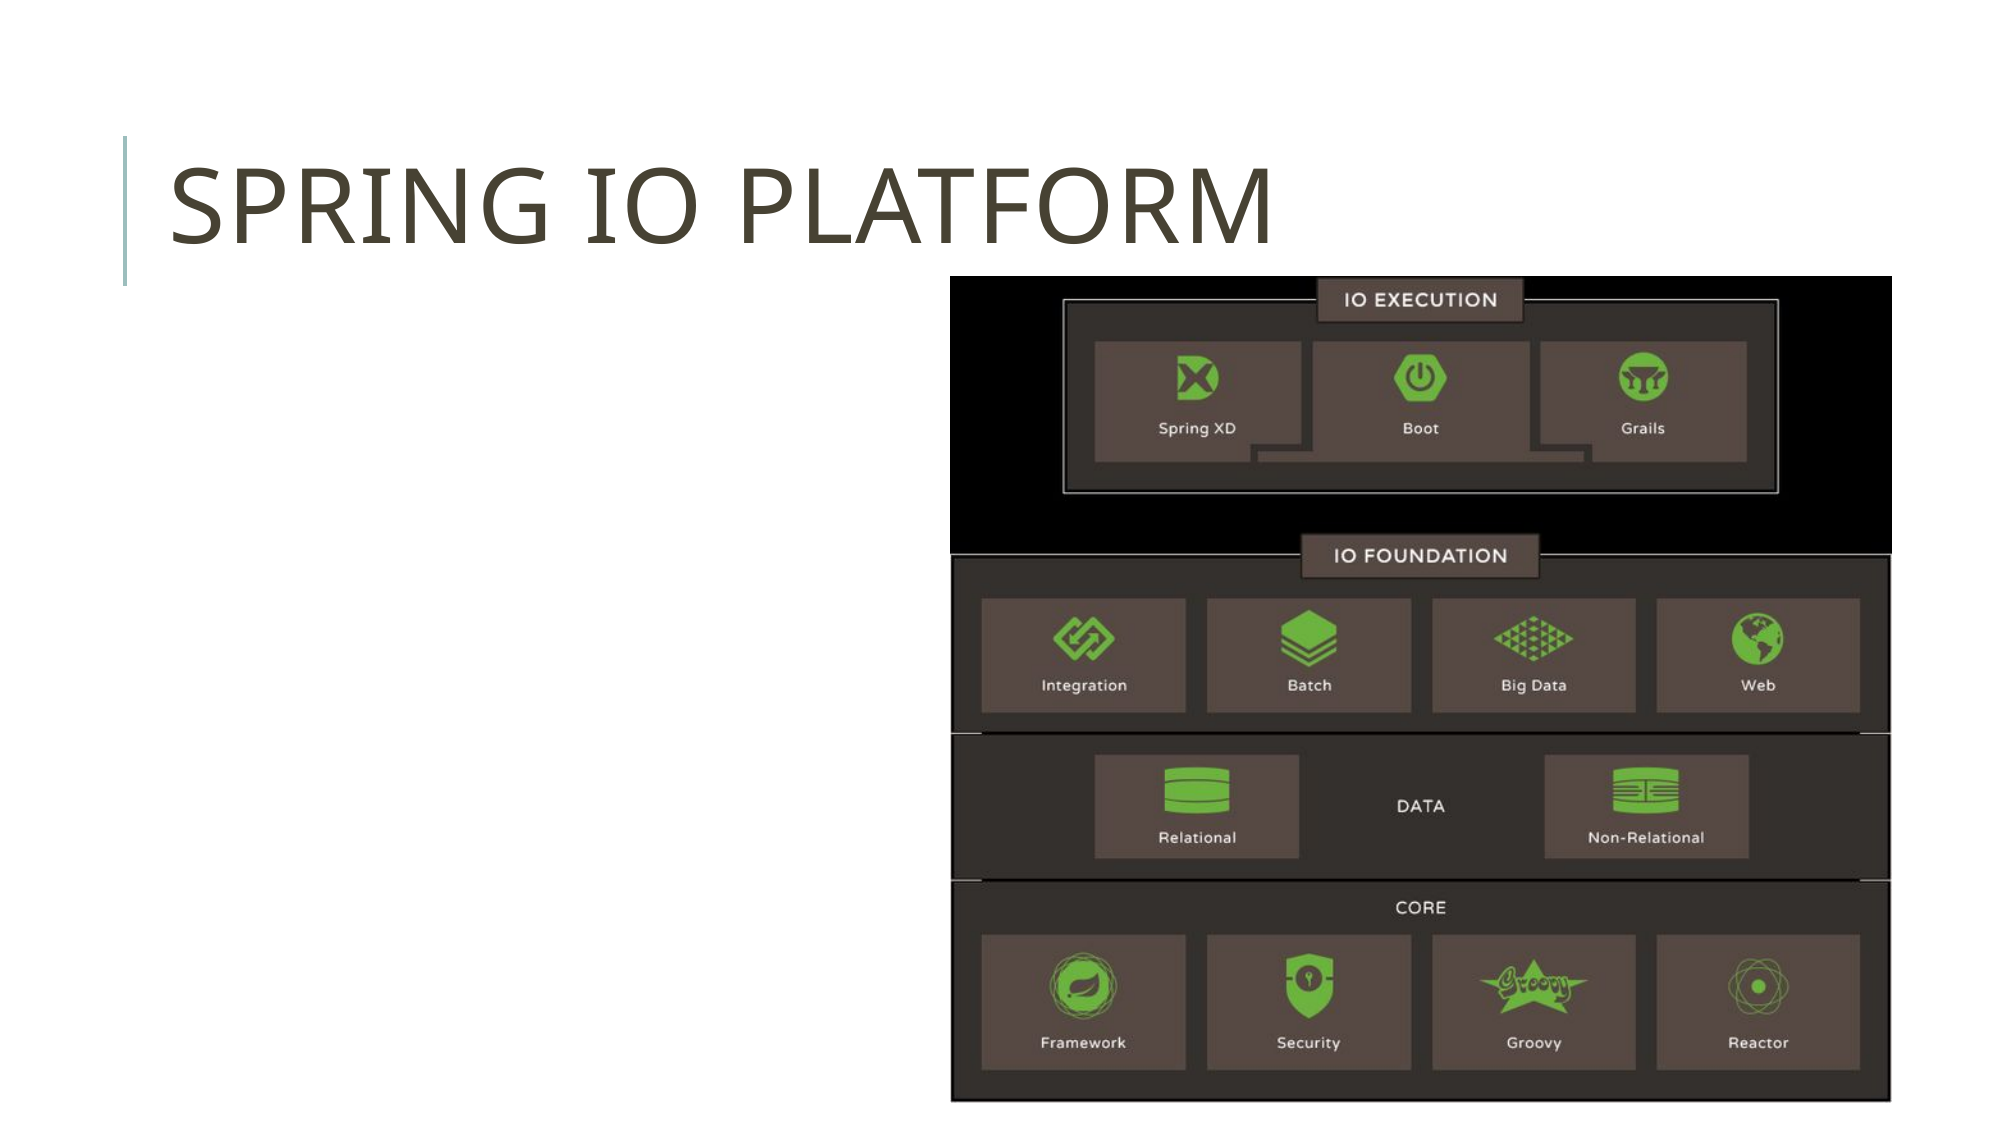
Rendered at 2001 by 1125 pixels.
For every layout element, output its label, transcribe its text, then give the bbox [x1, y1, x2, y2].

title Spring IO Platform [153, 153, 1748, 400]
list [950, 275, 1893, 1103]
